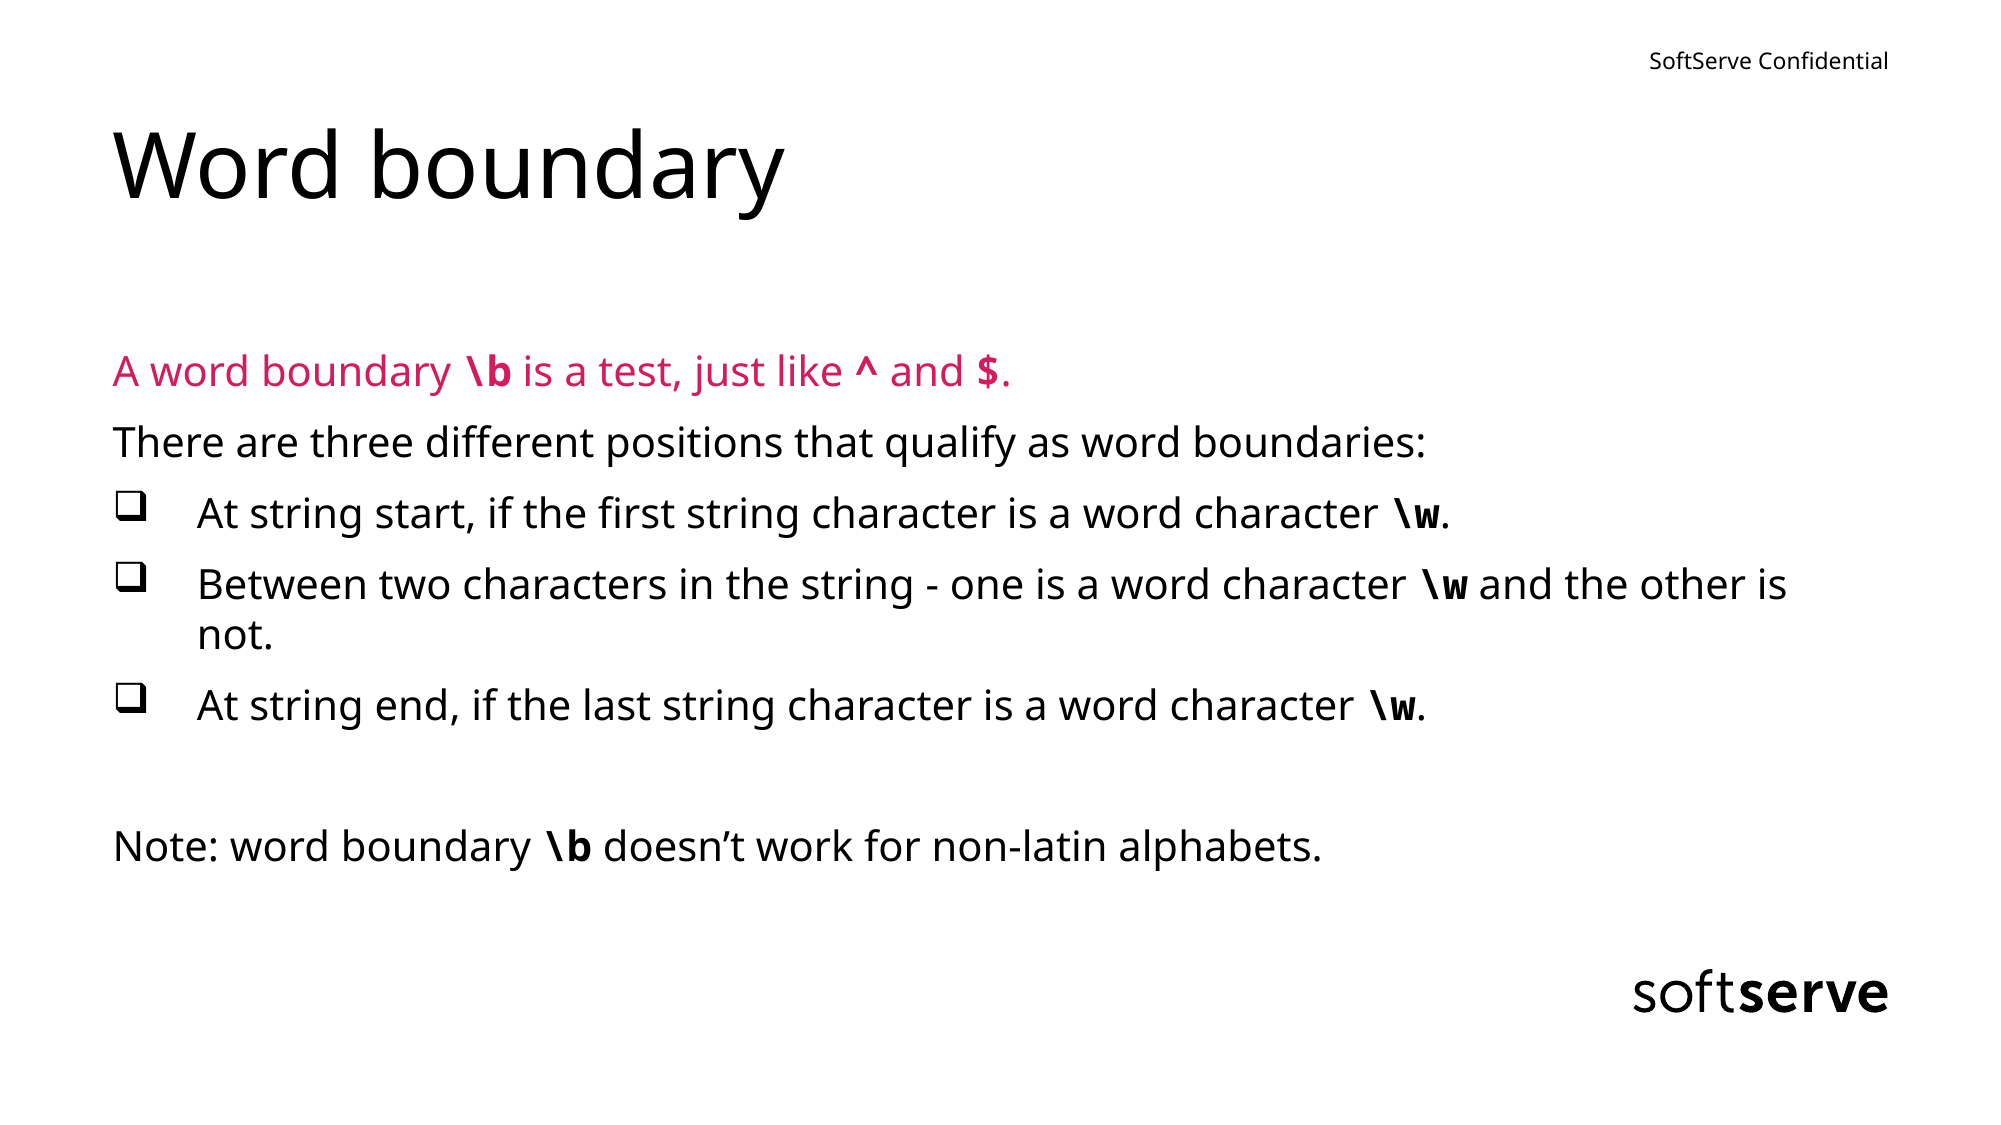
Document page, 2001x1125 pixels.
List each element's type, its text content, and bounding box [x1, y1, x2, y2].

list A word boundary \b is a test, just like ^ and $. There are three different positions that qualify as word boundaries: At string start, if the first string character is a word character \w. Between two characters in the string - one is a word character \w and the other is not. At string end, if the last string character is a word character \w. Note: word boundary \b doesn’t work for non-latin alphabets. [112, 337, 1888, 900]
title Word boundary [112, 112, 1888, 225]
